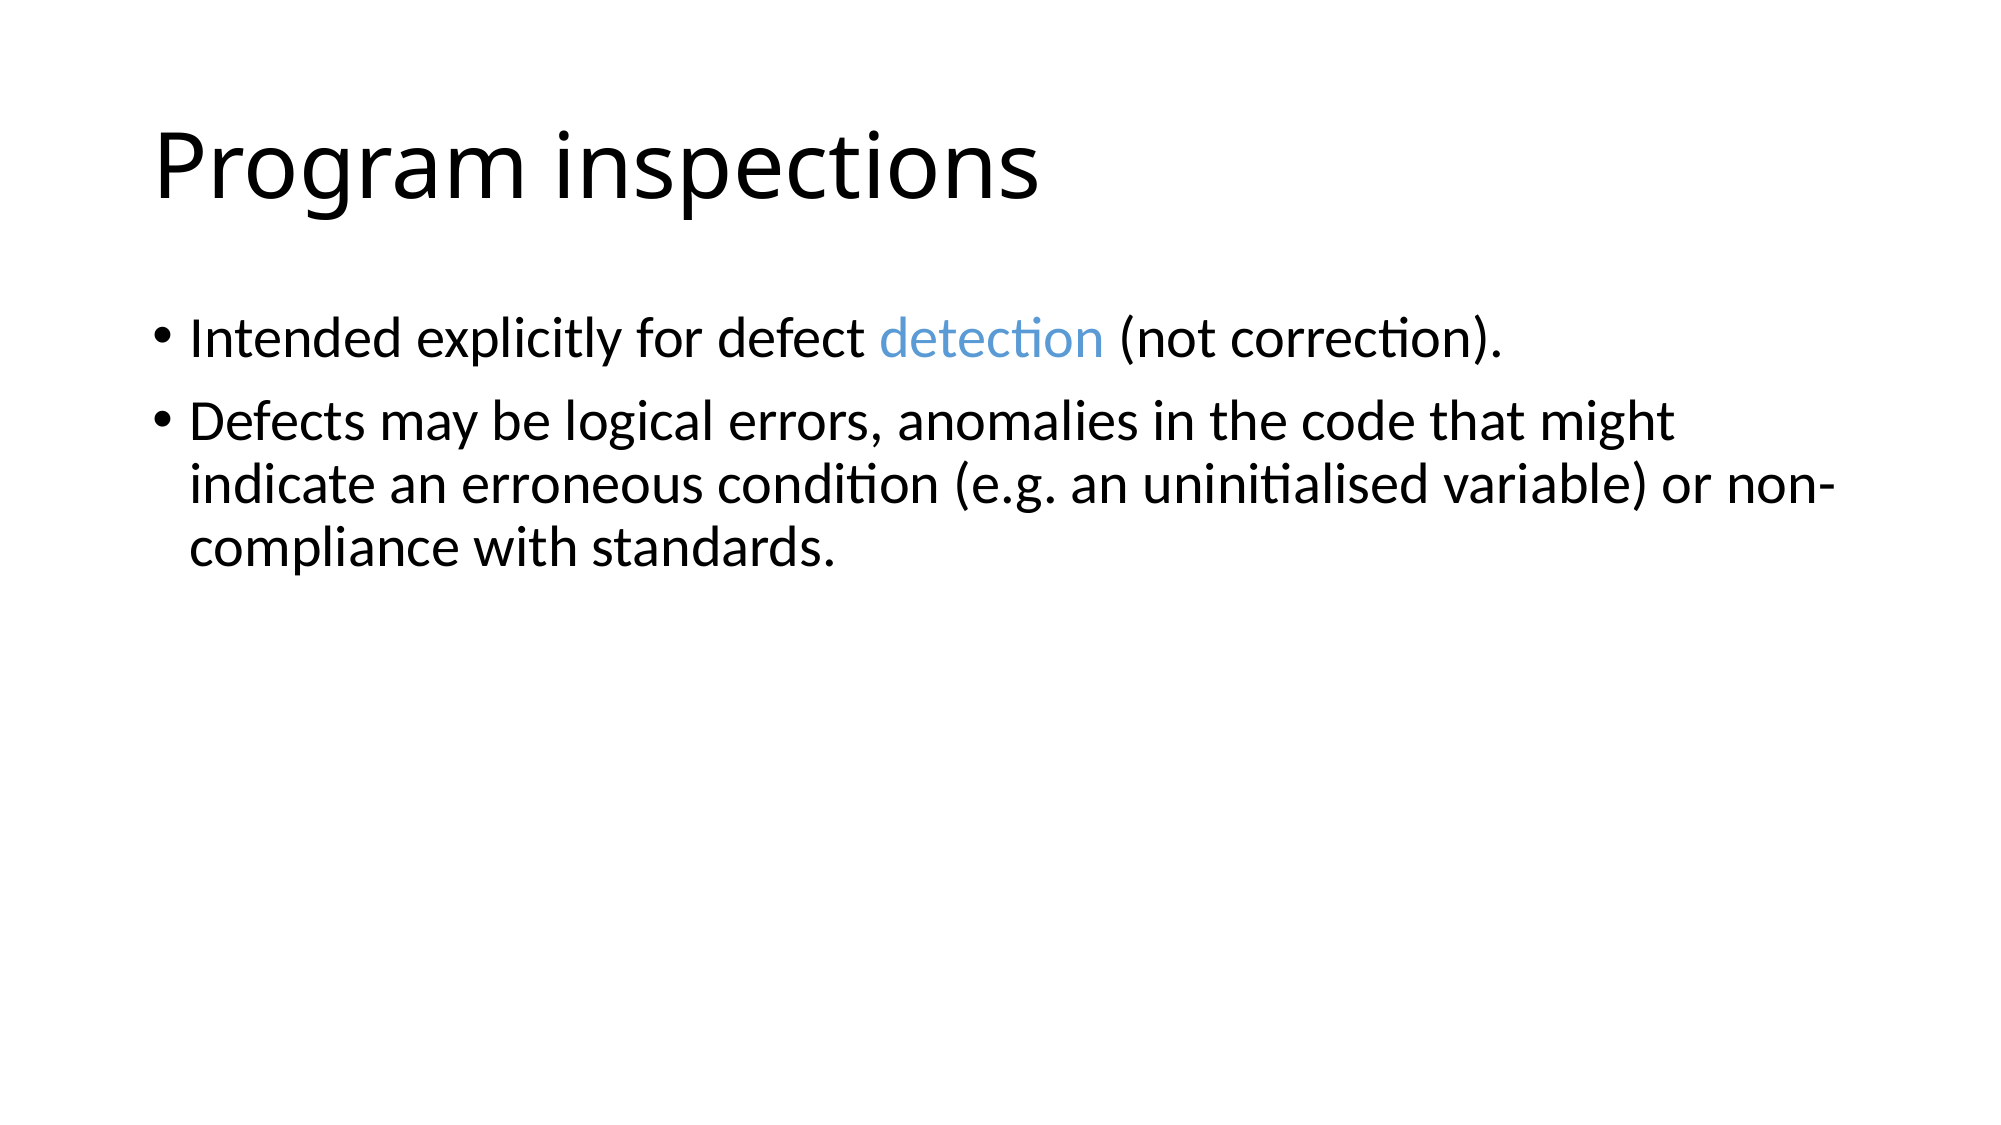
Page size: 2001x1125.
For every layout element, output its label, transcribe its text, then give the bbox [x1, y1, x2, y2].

title Program inspections [137, 59, 1863, 278]
list Intended explicitly for defect detection (not correction). Defects may be logical errors, anomalies in the code that might indicate an erroneous condition (e.g. an uninitialised variable) or non-compliance with standards. [137, 299, 1863, 1014]
